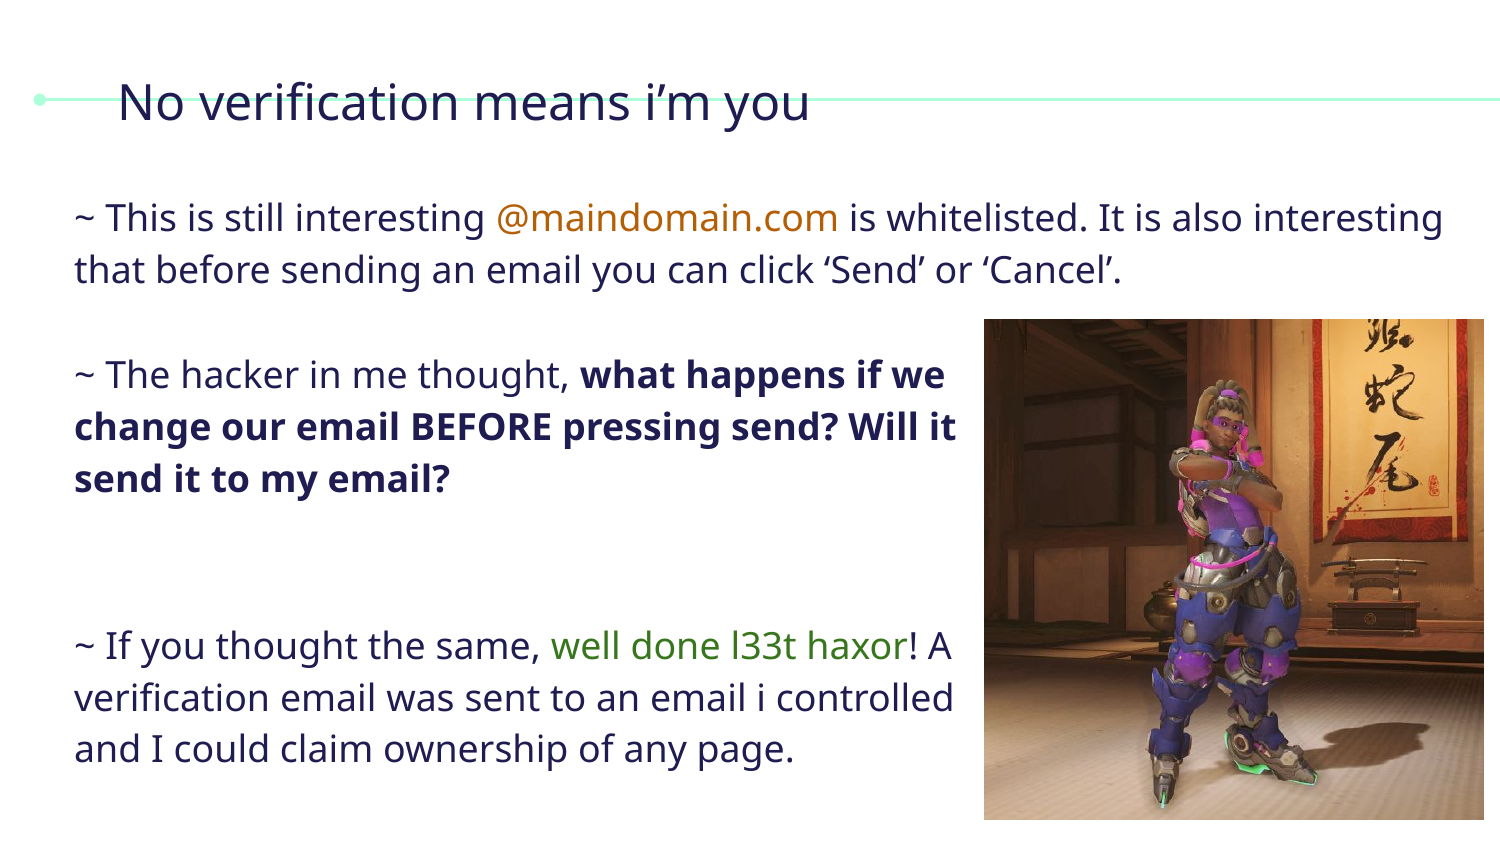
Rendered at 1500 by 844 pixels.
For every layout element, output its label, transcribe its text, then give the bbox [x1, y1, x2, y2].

text_box ~ This is still interesting @maindomain.com is whitelisted. It is also interesting that before sending an email you can click ‘Send’ or ‘Cancel’. [59, 172, 1475, 360]
text_box ~ The hacker in me thought, what happens if we change our email BEFORE pressing send? Will it send it to my email? [59, 329, 974, 479]
picture [984, 319, 1484, 820]
title No verification means i’m you [102, 55, 1101, 144]
text_box ~ If you thought the same, well done l33t haxor! A verification email was sent to an email i controlled and I could claim ownership of any page. [59, 600, 974, 788]
